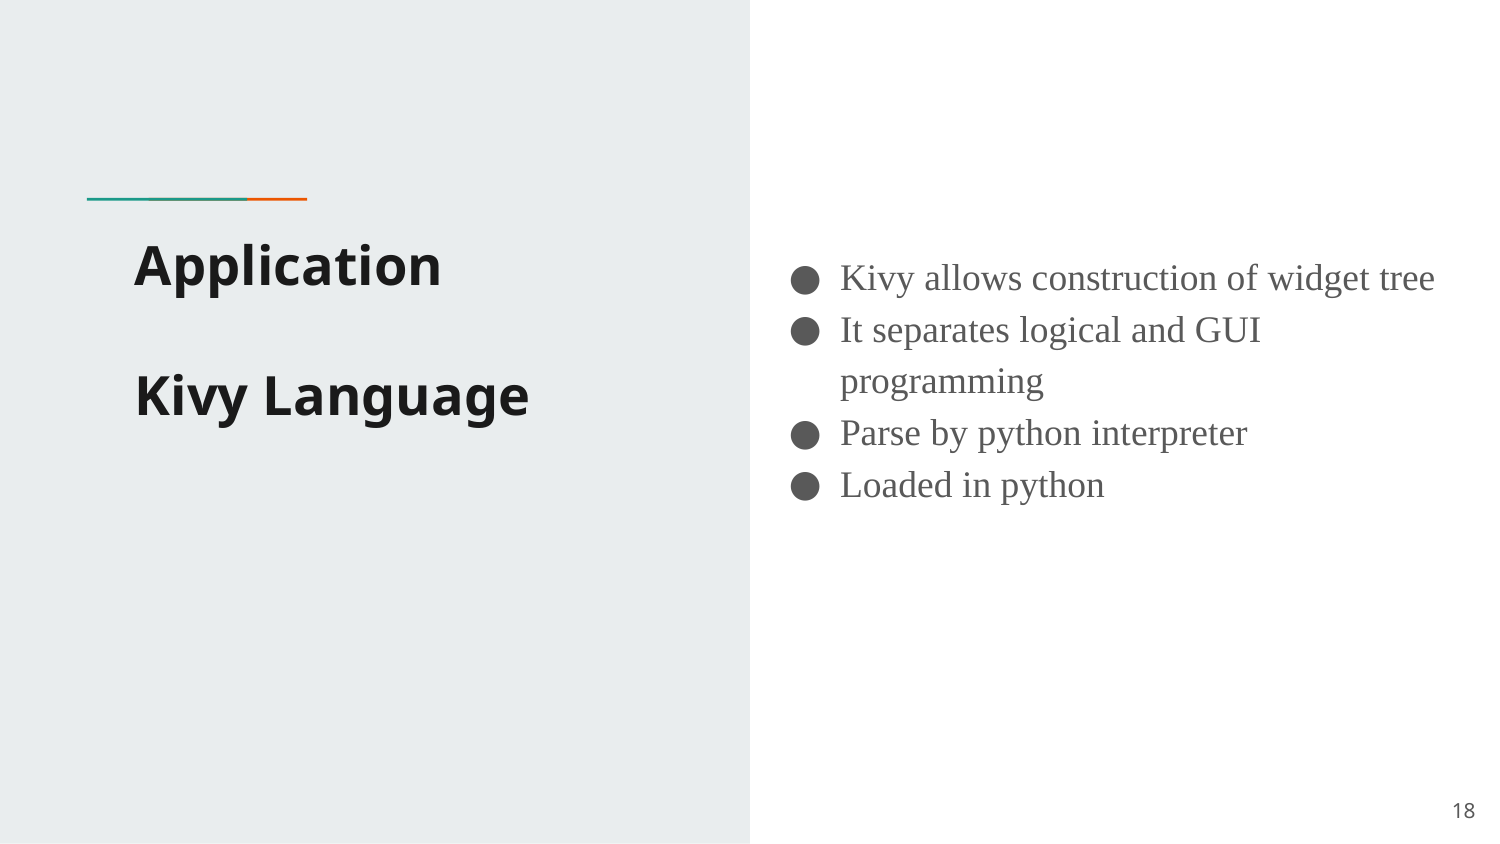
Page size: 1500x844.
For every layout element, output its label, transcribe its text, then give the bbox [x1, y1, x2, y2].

text_box [374, 396, 1125, 447]
slide_number 18 [1400, 779, 1491, 844]
title Application Kivy Language [119, 216, 662, 494]
list Kivy allows construction of widget tree It separates logical and GUI programming Parse by python interpreter Loaded in python [750, 231, 1477, 828]
